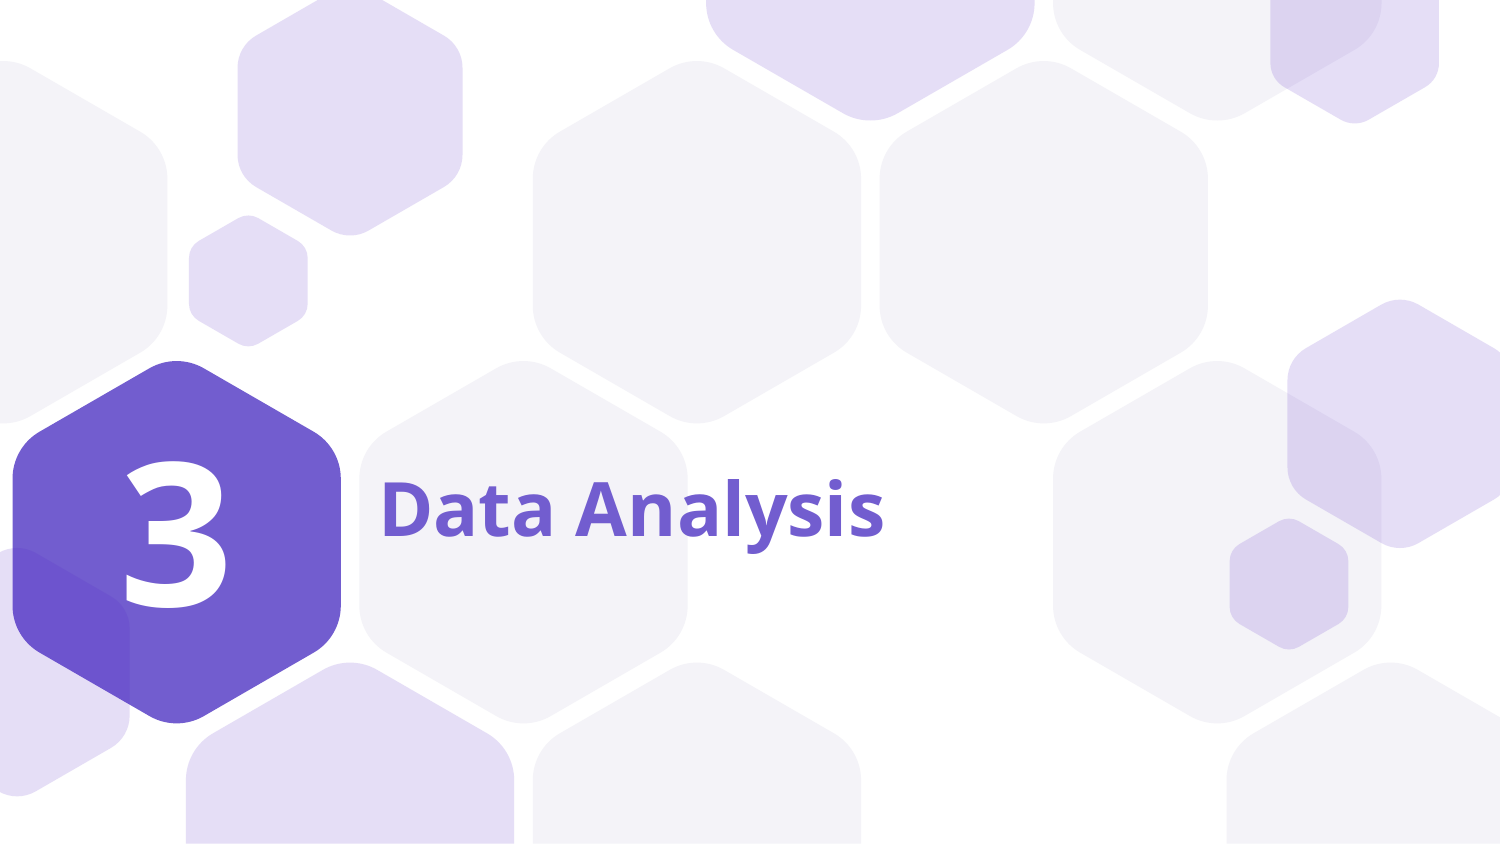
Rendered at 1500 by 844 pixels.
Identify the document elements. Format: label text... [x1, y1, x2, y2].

text_box 3 [12, 361, 342, 723]
title Data Analysis [378, 473, 1332, 552]
